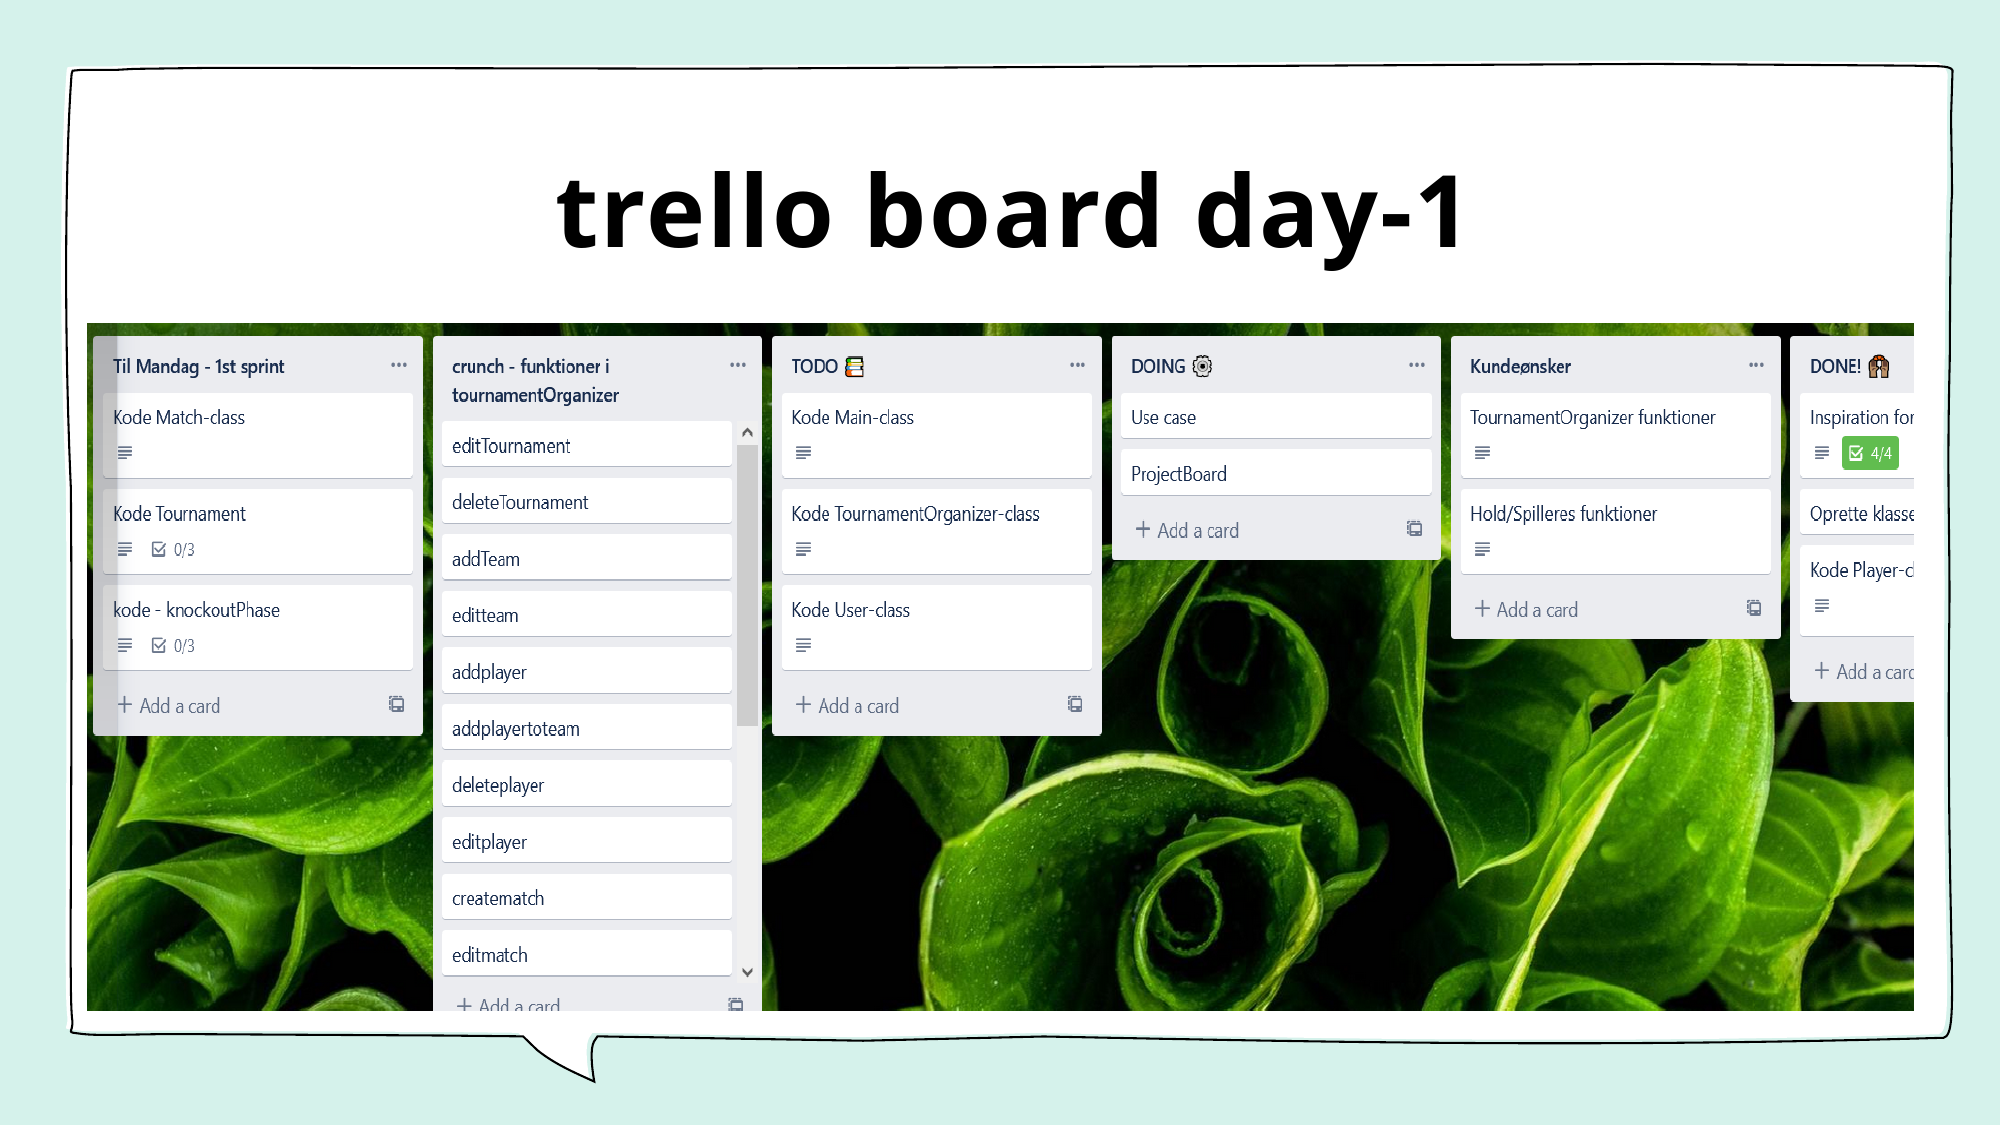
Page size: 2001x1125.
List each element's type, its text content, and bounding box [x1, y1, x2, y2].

title trello board day-1 [167, 91, 1863, 323]
picture [87, 323, 1914, 1011]
